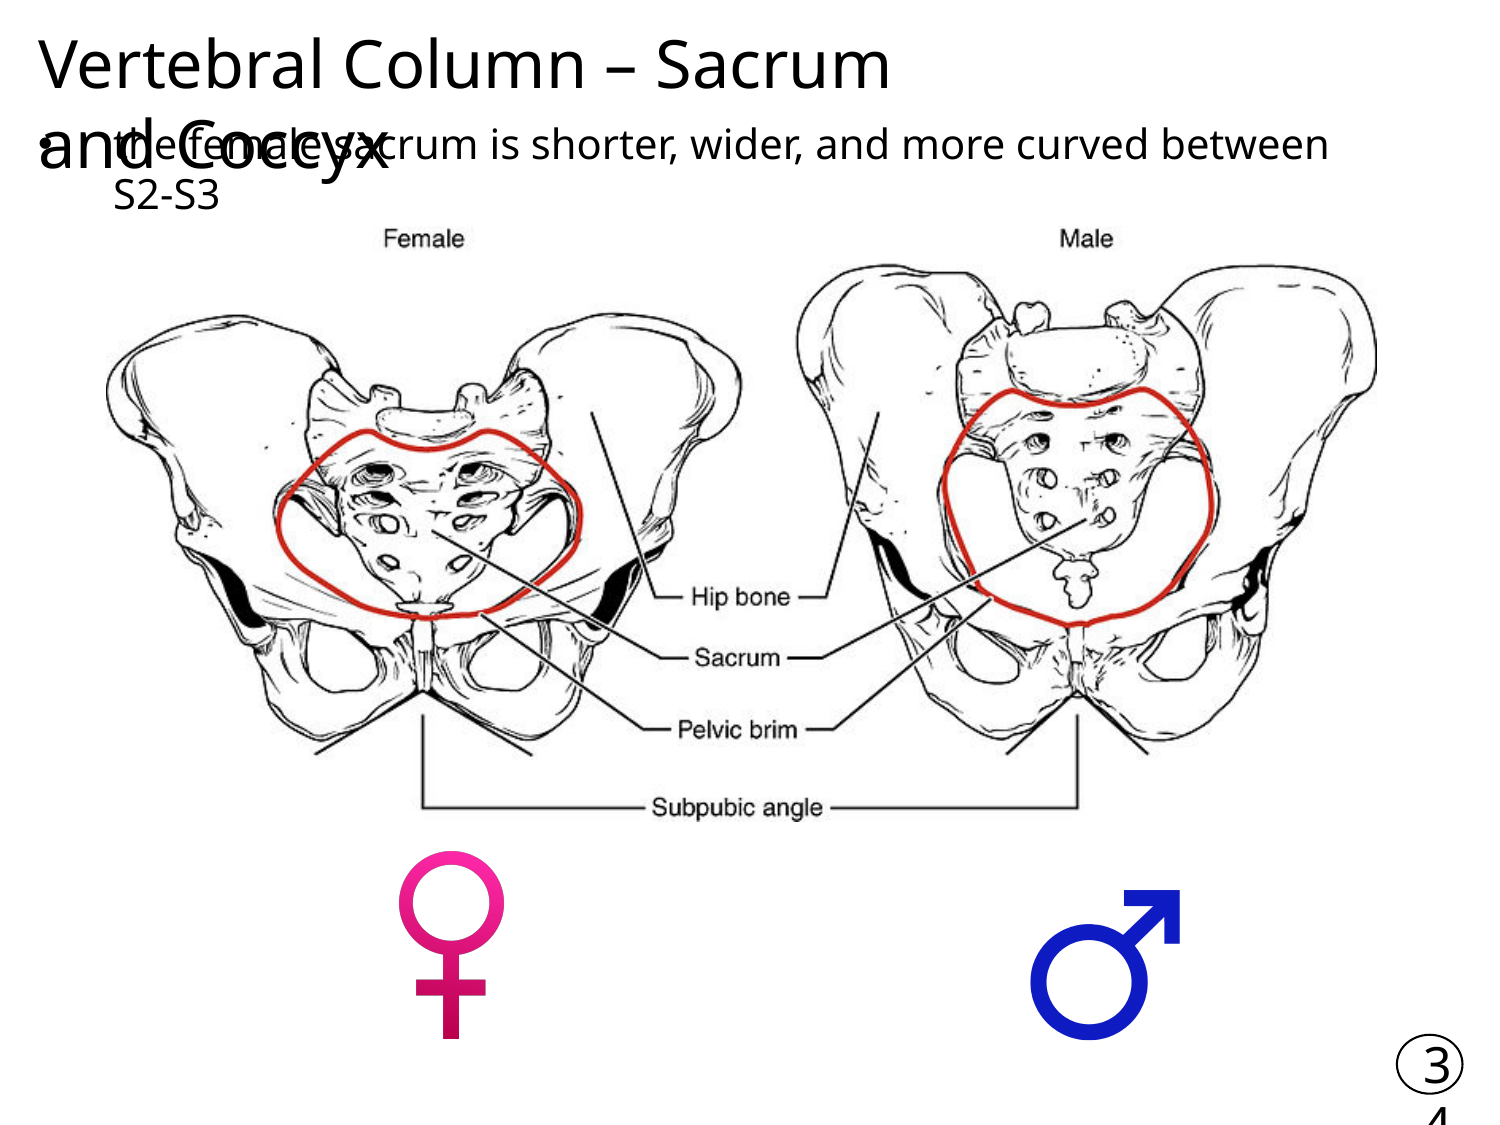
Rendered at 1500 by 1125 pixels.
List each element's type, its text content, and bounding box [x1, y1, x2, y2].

picture [106, 226, 1377, 822]
text_box [1395, 1033, 1464, 1095]
text_box 34 [1383, 1026, 1467, 1125]
picture [1026, 886, 1184, 1044]
picture [399, 851, 504, 1039]
text_box the female sacrum is shorter, wider, and more curved between S2-S3 [23, 110, 1405, 276]
text_box Vertebral Column – Sacrum and Coccyx [23, 14, 1007, 190]
